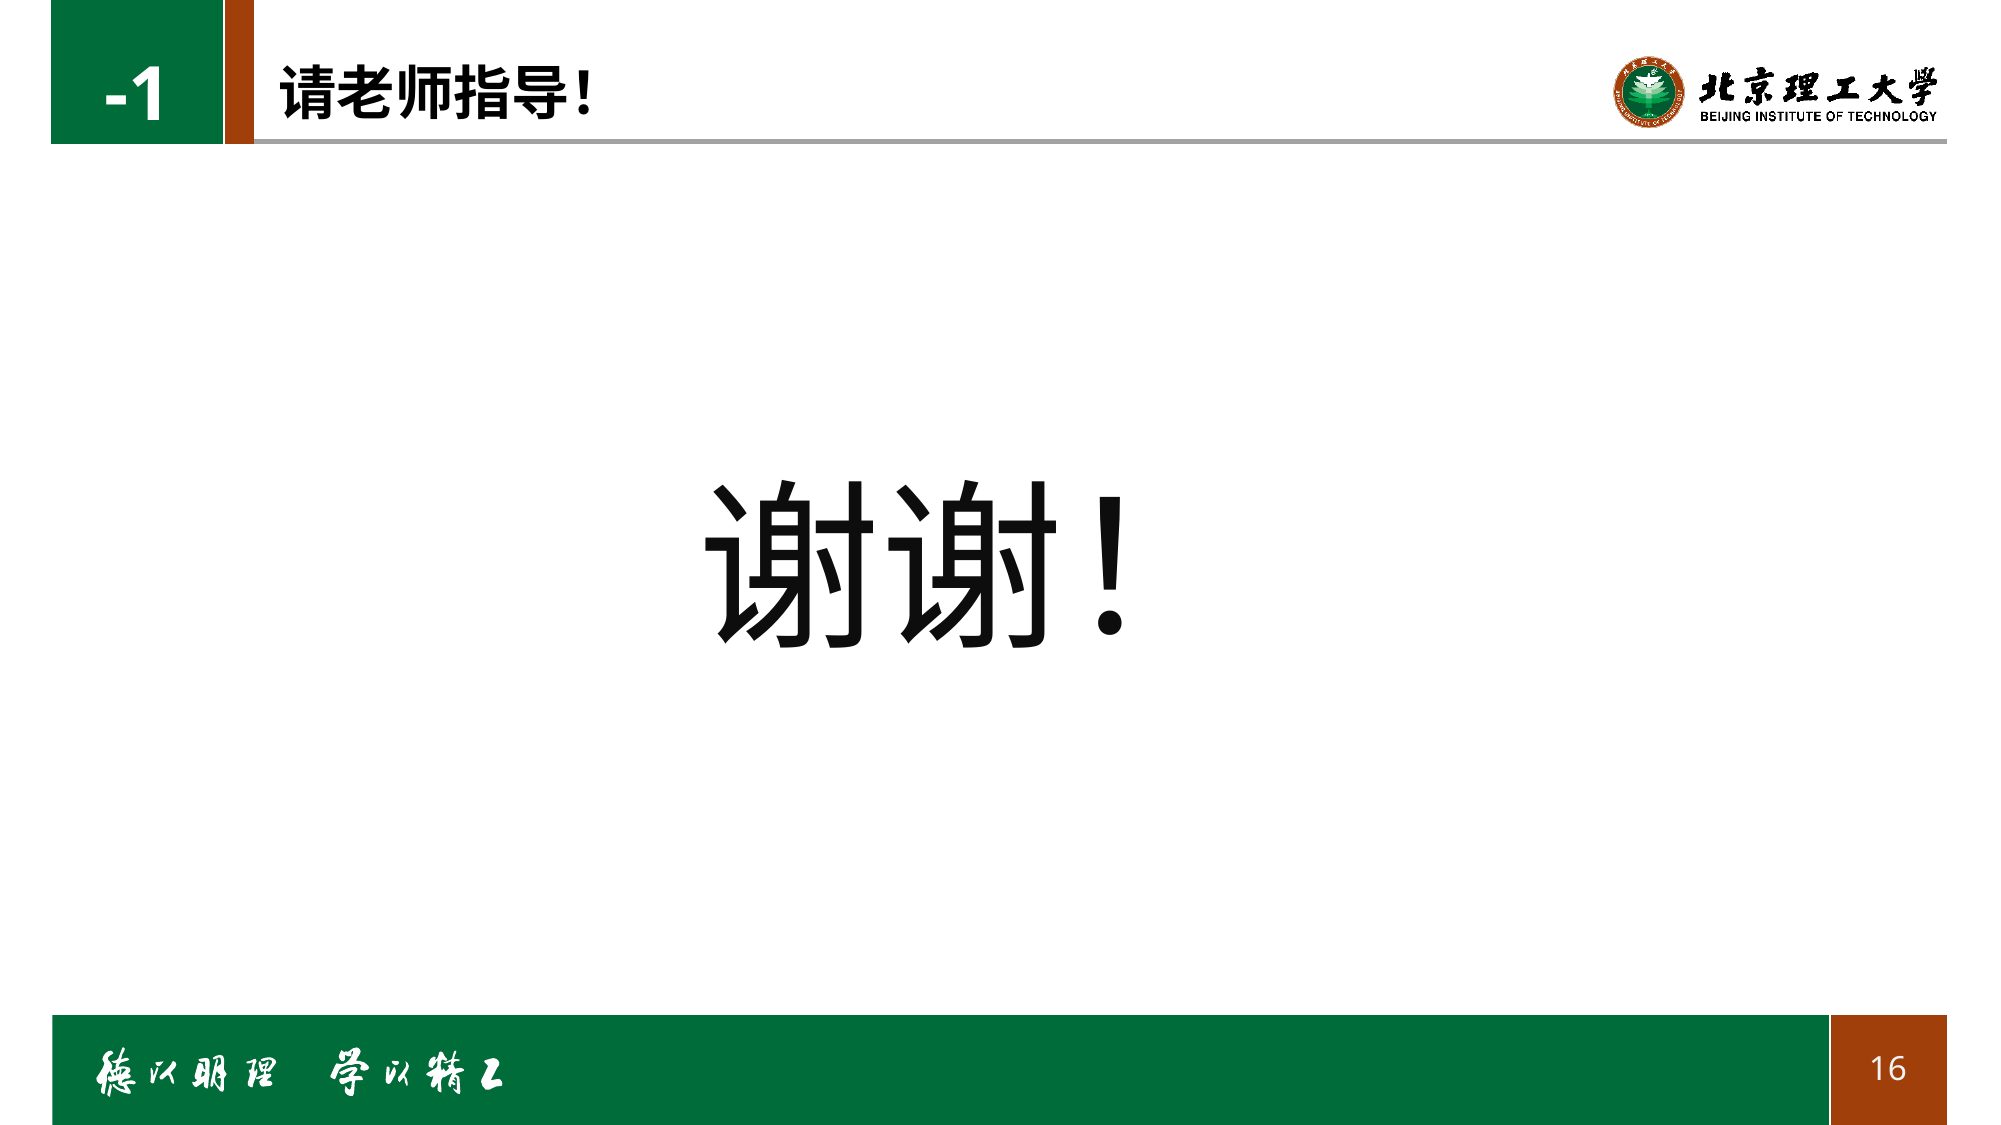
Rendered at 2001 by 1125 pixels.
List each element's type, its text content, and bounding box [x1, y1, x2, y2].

picture [1682, 56, 1937, 128]
text_box -1 [58, 38, 218, 144]
text_box 谢谢！ [330, 443, 1615, 679]
title 请老师指导！ [263, 56, 1682, 136]
